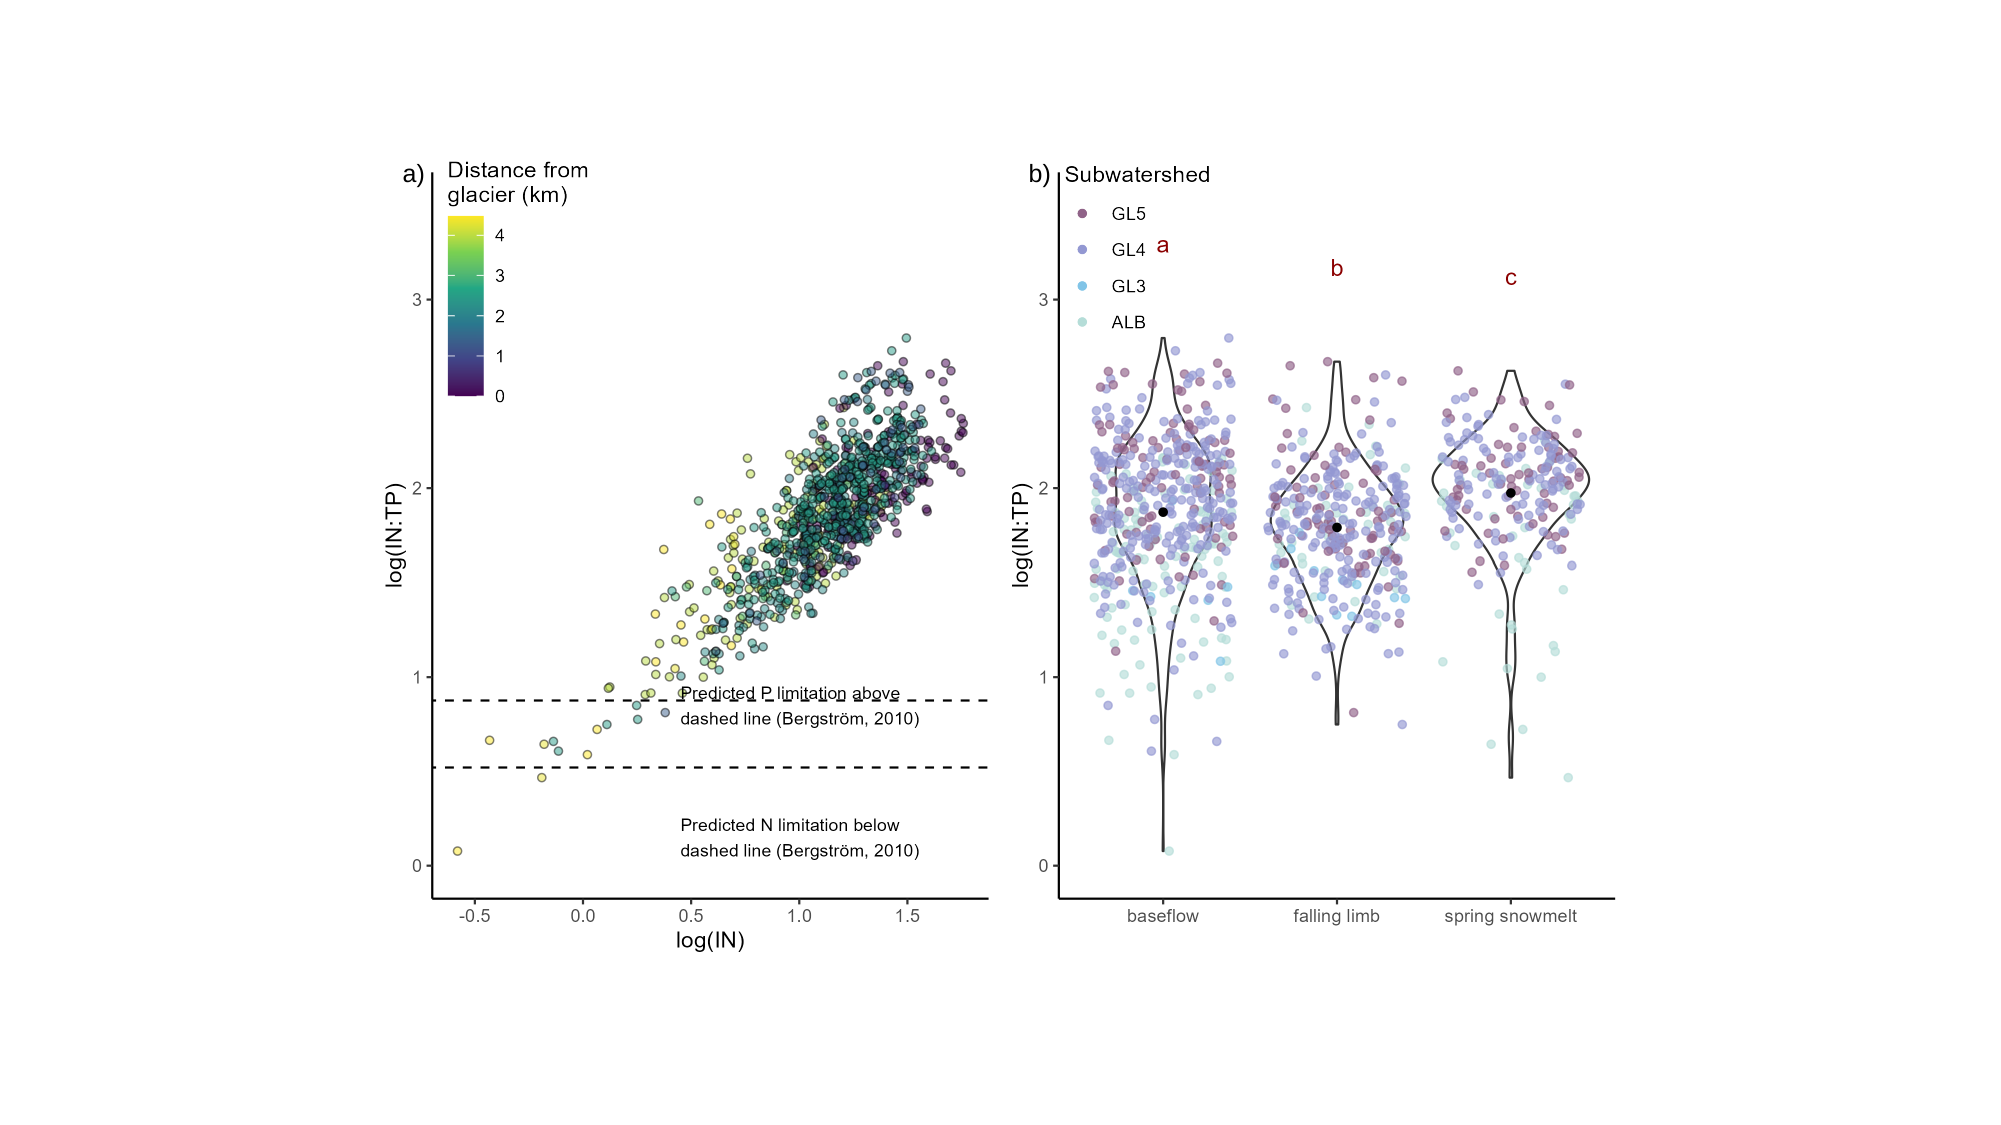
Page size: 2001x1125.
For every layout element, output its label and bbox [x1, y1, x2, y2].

text_box [362, 135, 1638, 975]
